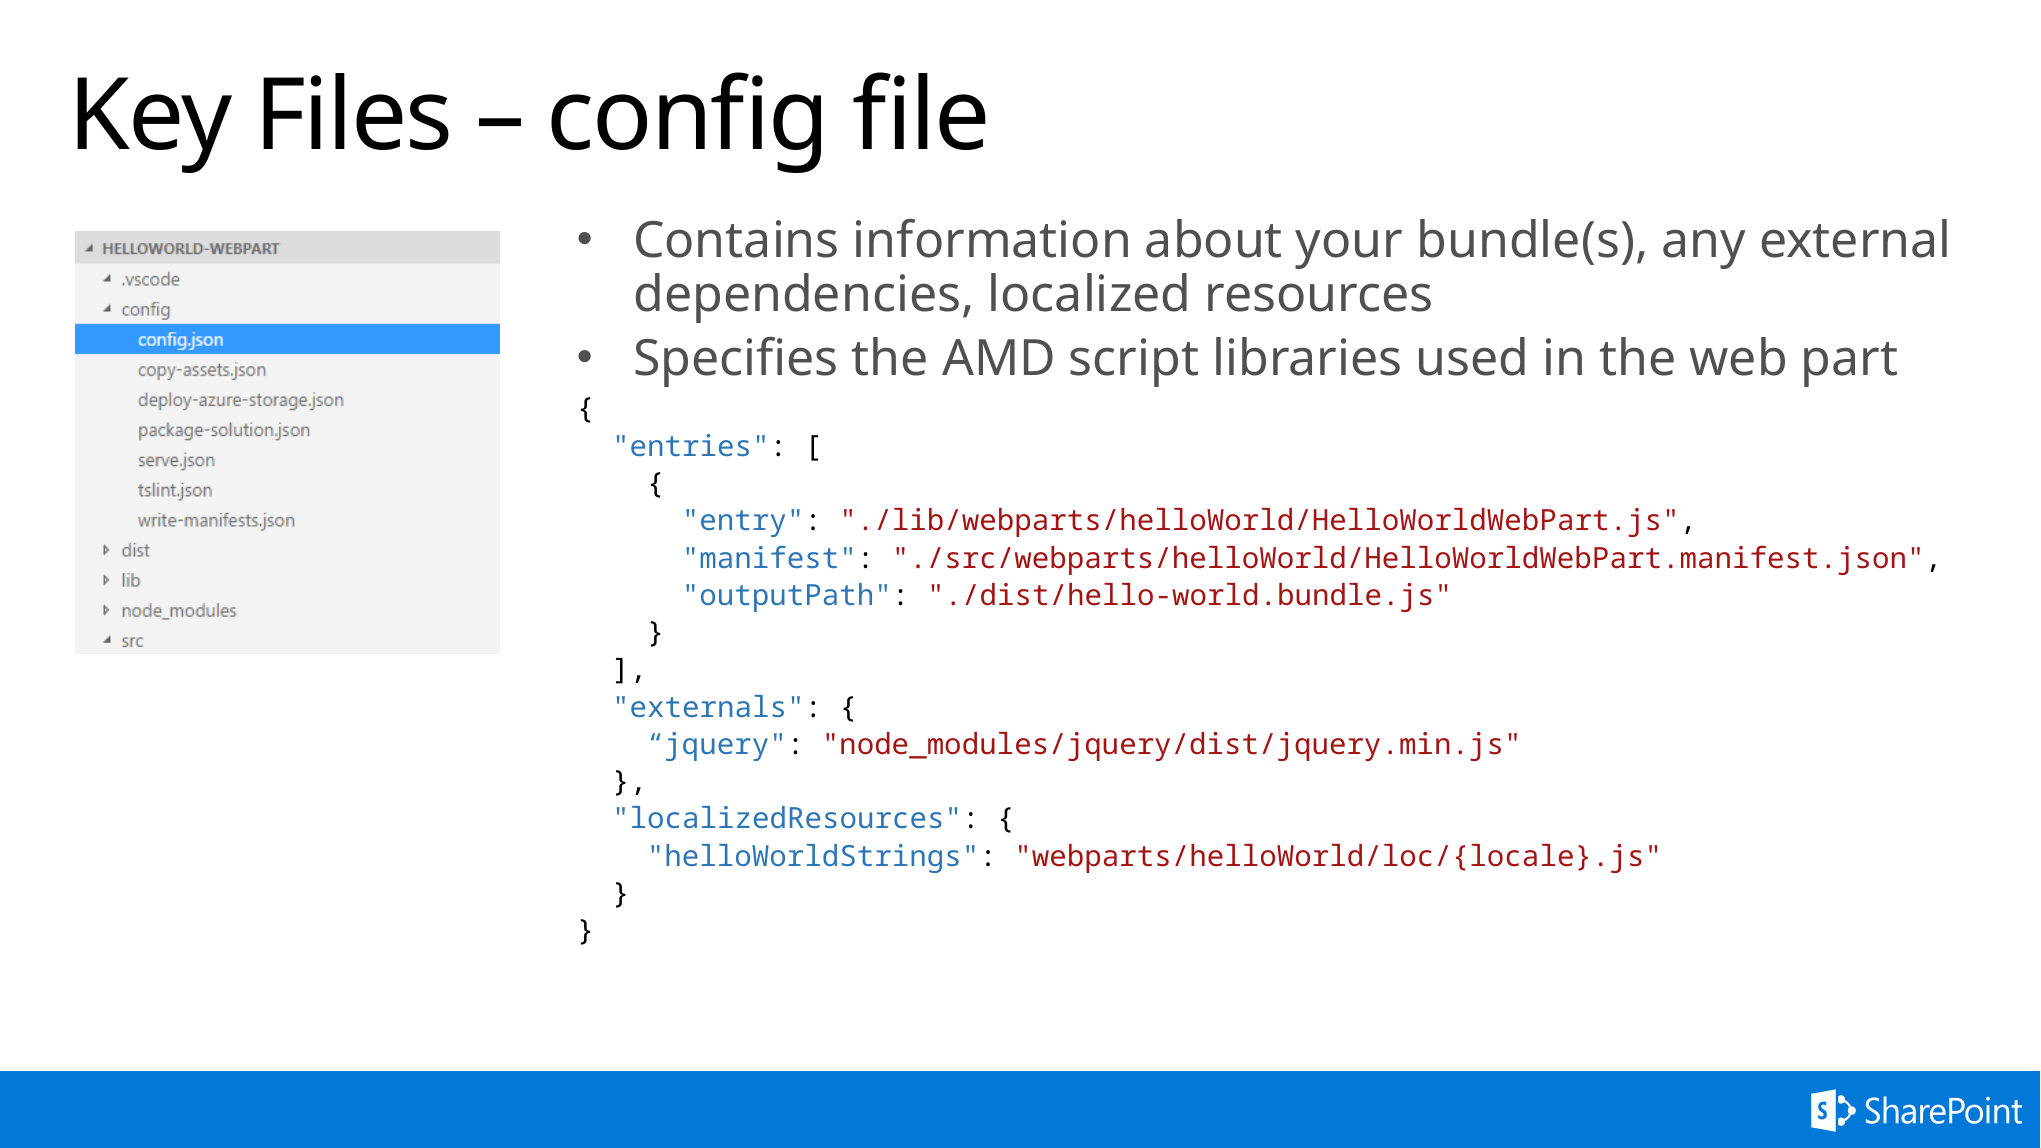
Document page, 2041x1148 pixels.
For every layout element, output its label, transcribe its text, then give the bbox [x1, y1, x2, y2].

picture [1793, 1071, 2040, 1148]
title Key Files – config file [45, 48, 1996, 199]
list Contains information about your bundle(s), any external dependencies, localized resources Specifies the AMD script libraries used in the web part { "entries": [ { "entry": "./lib/webparts/helloWorld/HelloWorldWebPart.js", "manifest": "./src/webparts/helloWorld/HelloWorldWebPart.manifest.json", "outputPath": "./dist/hello-world.bundle.js" } ], "externals": { “jquery": "node_modules/jquery/dist/jquery.min.js" }, "localizedResources": { "helloWorldStrings": "webparts/helloWorld/loc/{locale}.js" } } [552, 199, 1995, 1035]
picture [74, 230, 500, 655]
